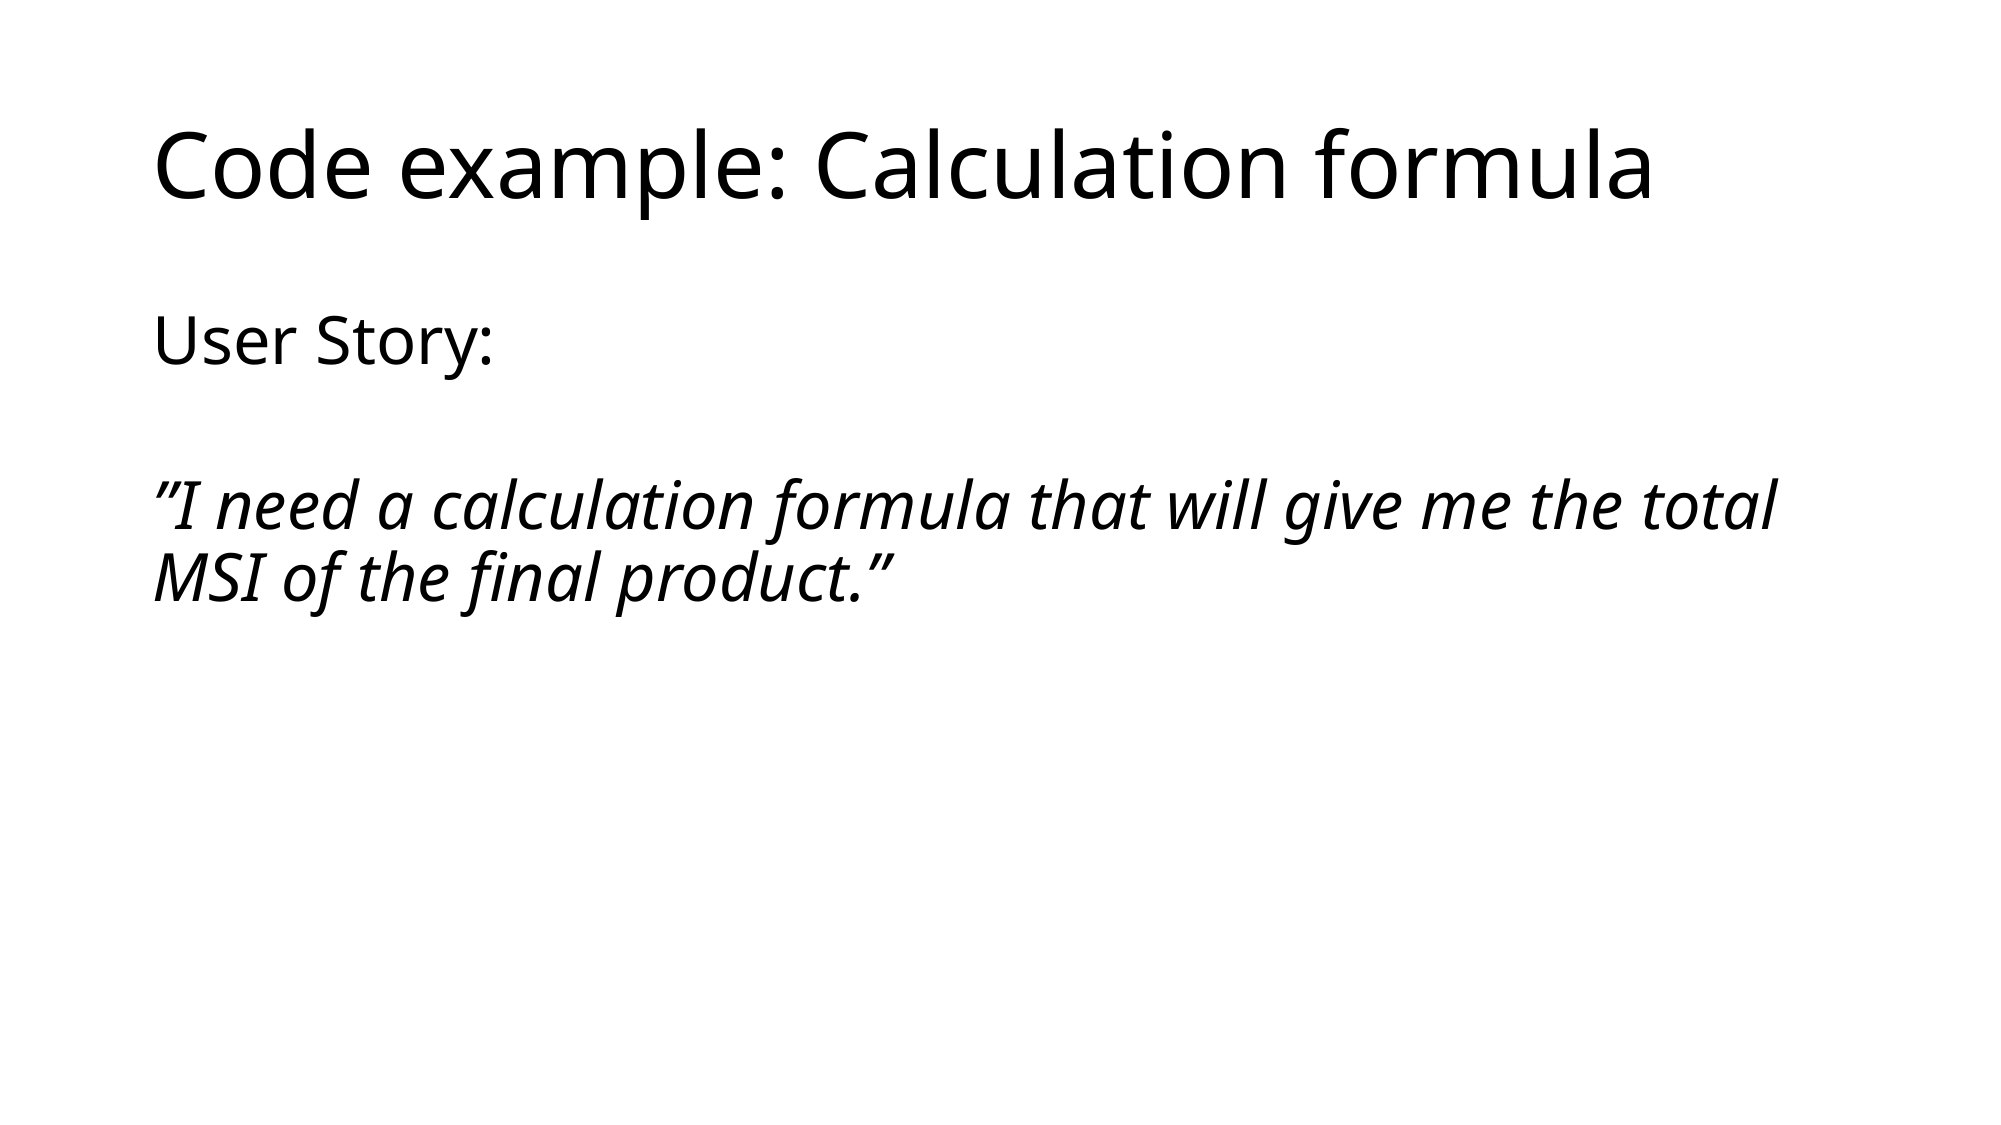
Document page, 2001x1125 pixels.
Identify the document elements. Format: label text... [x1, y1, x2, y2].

list User Story: ”I need a calculation formula that will give me the total MSI of the final product.” [137, 299, 1863, 1014]
title Code example: Calculation formula [137, 59, 1863, 278]
